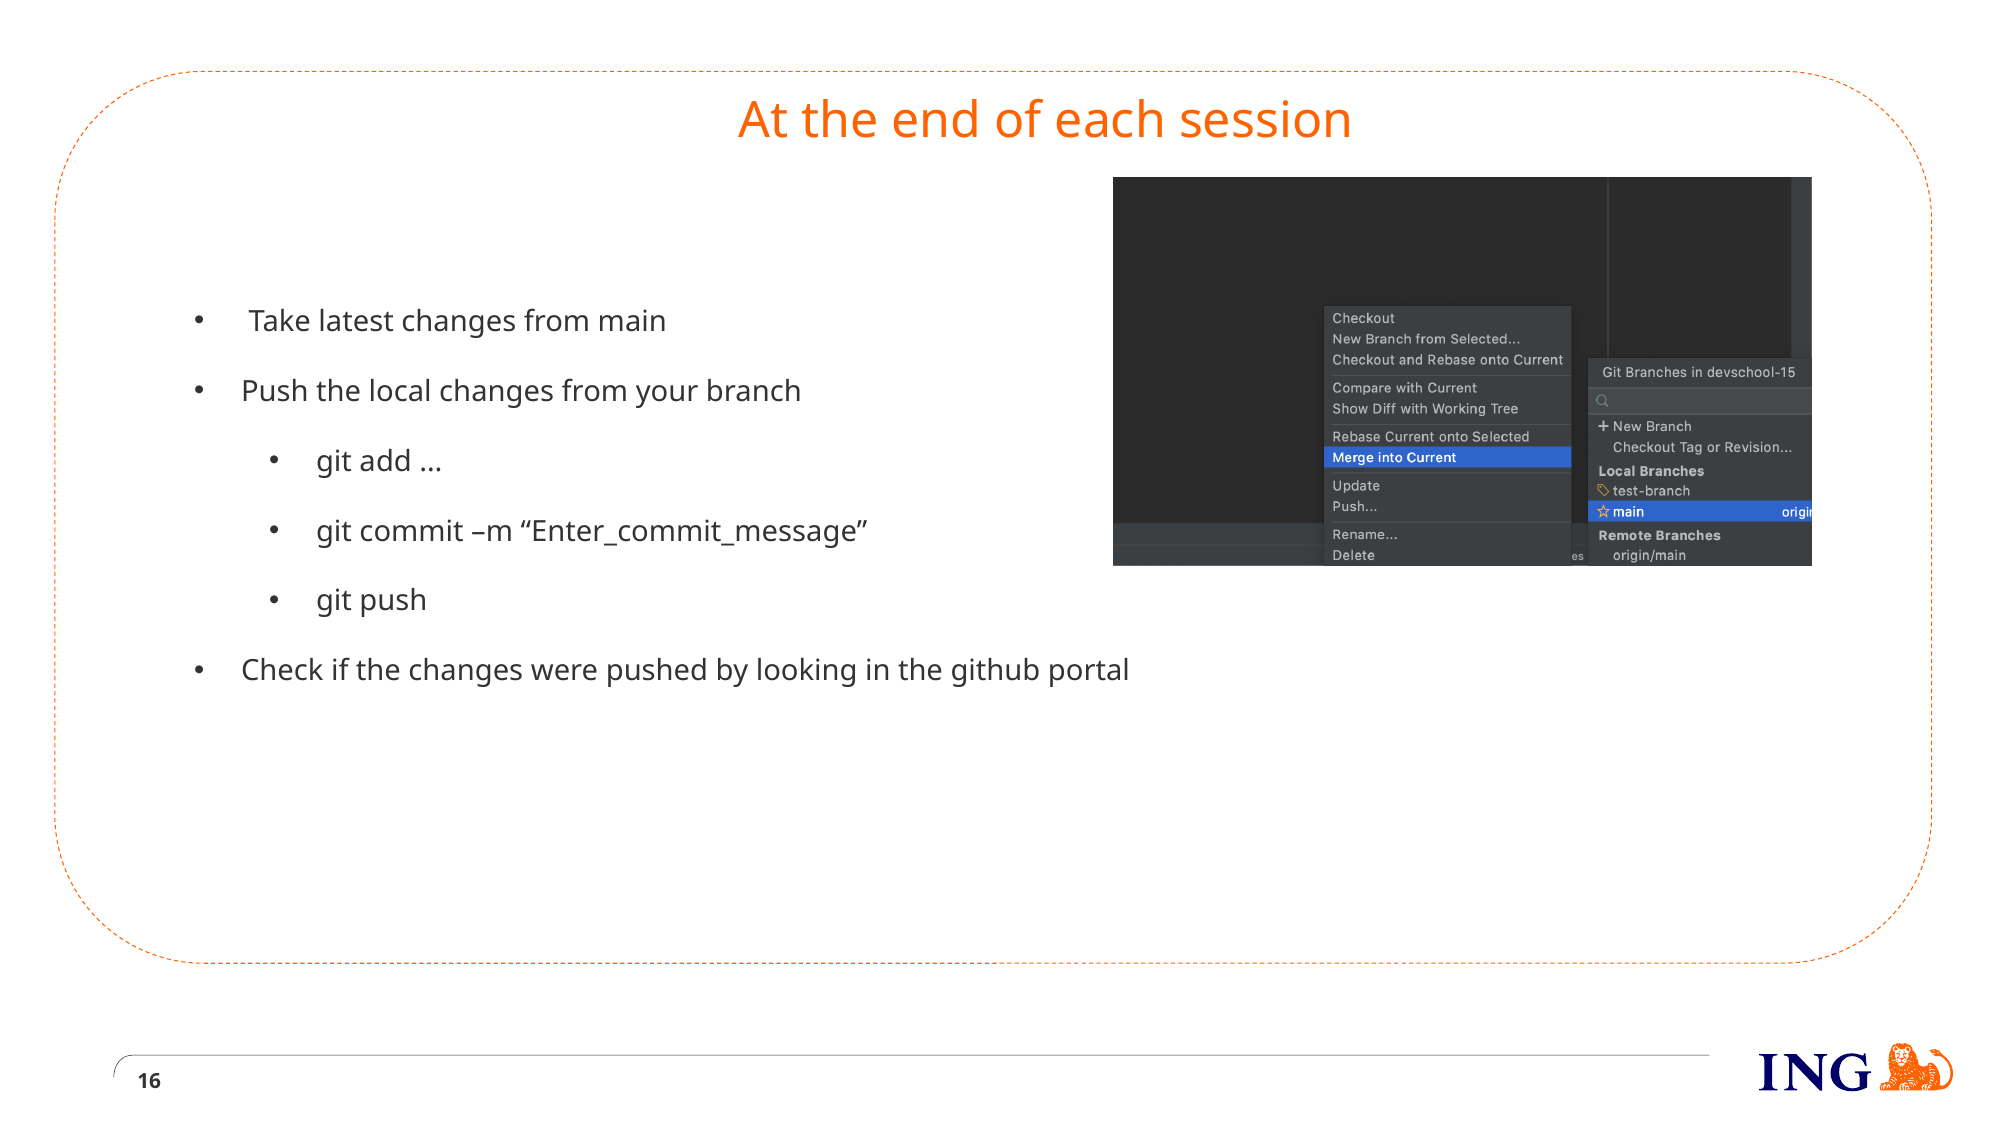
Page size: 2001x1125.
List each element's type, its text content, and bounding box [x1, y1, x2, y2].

slide_number 16 [137, 1065, 219, 1097]
picture [1113, 177, 1812, 566]
text_box At the end of each session Take latest changes from main Push the local changes from your branch git add … git commit –m “Enter_commit_message” git push Check if the changes were pushed by looking in the github portal [188, 81, 1904, 813]
text_box [53, 70, 1933, 965]
